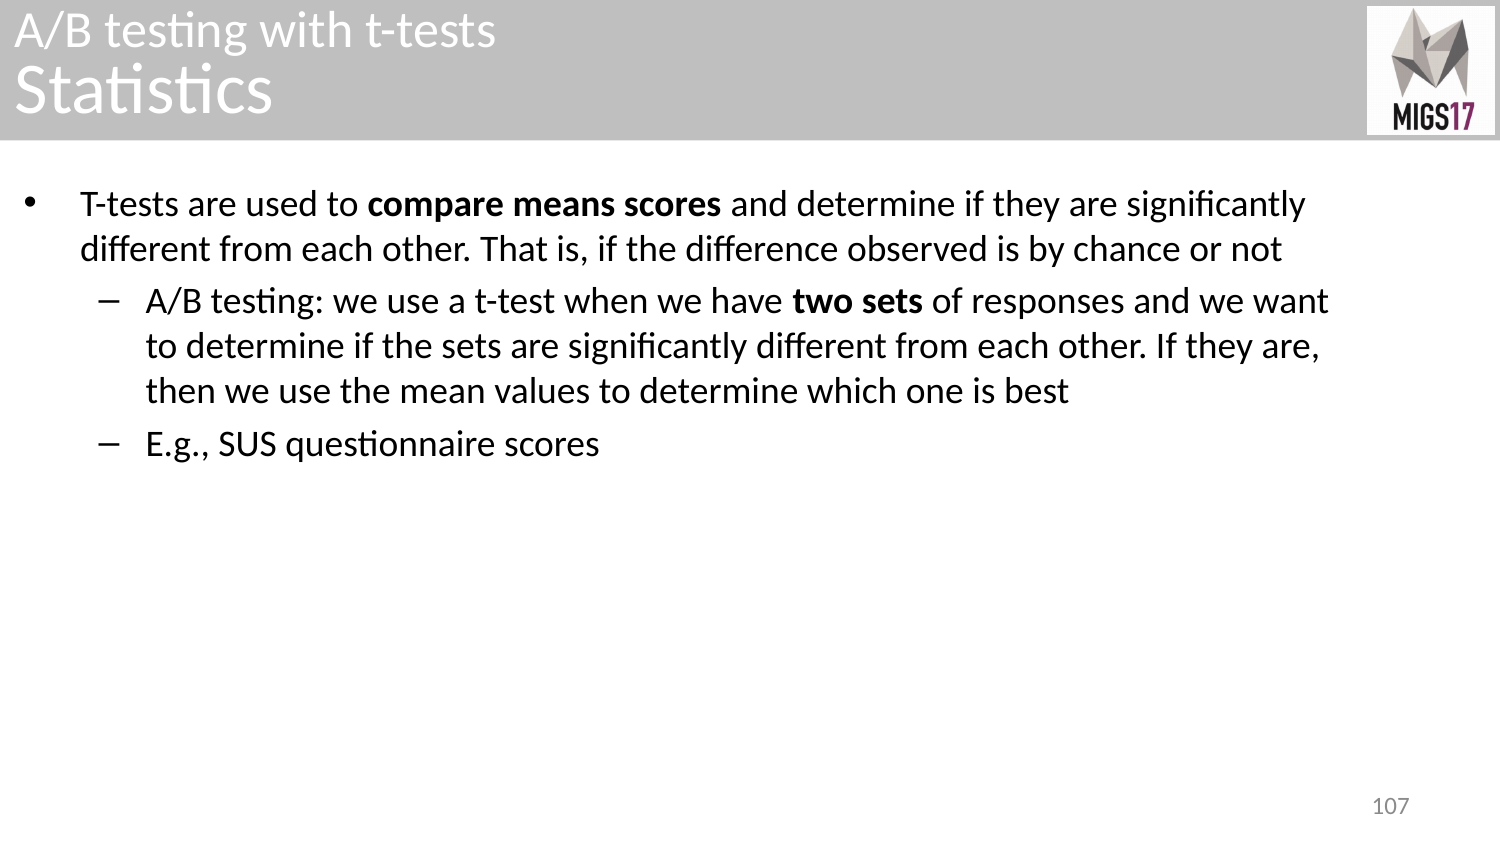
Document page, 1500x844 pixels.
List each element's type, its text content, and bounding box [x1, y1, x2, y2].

slide_number 107 [1074, 782, 1425, 827]
text_box A/B testing with t-tests Statistics [0, 0, 1500, 141]
picture [1367, 6, 1496, 135]
list T-tests are used to compare means scores and determine if they are significantly different from each other. That is, if the difference observed is by chance or not A/B testing: we use a t-test when we have two sets of responses and we want to determine if the sets are significantly different from each other. If they are, then we use the mean values to determine which one is best E.g., SUS questionnaire scores [9, 171, 1359, 801]
